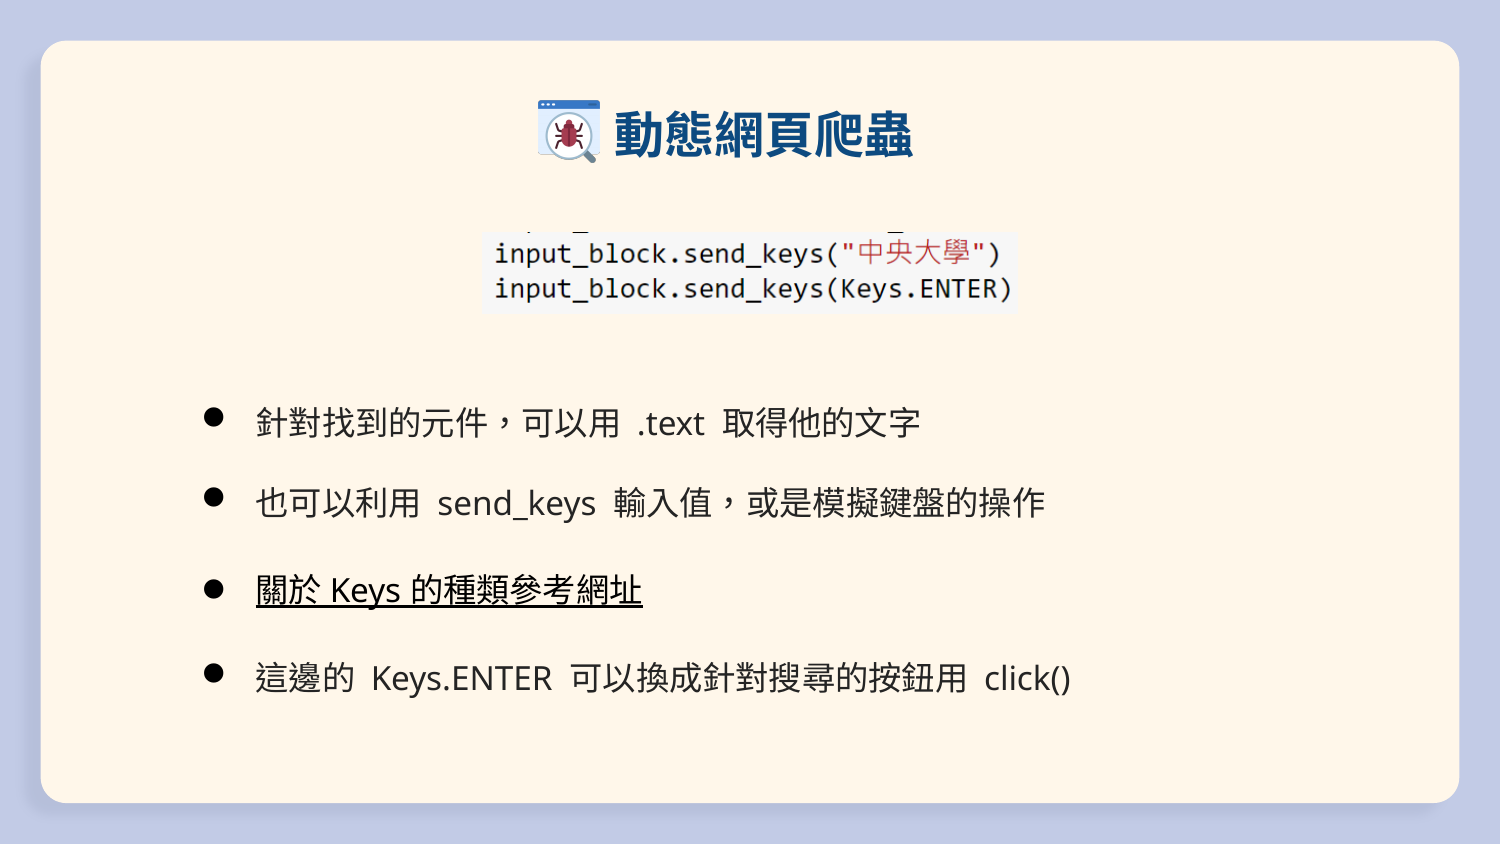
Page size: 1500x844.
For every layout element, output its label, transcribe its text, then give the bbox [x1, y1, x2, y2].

title 動態網頁爬蟲 [131, 69, 1398, 164]
picture [536, 98, 602, 164]
picture [482, 232, 1018, 315]
subtitle 針對找到的元件，可以用 .text 取得他的文字 也可以利用 send_keys 輸入值，或是模擬鍵盤的操作 關於 Keys 的種類參考網址 這邊的 Keys.ENTER 可以換成針對搜尋的按鈕用 click() [180, 361, 1349, 765]
